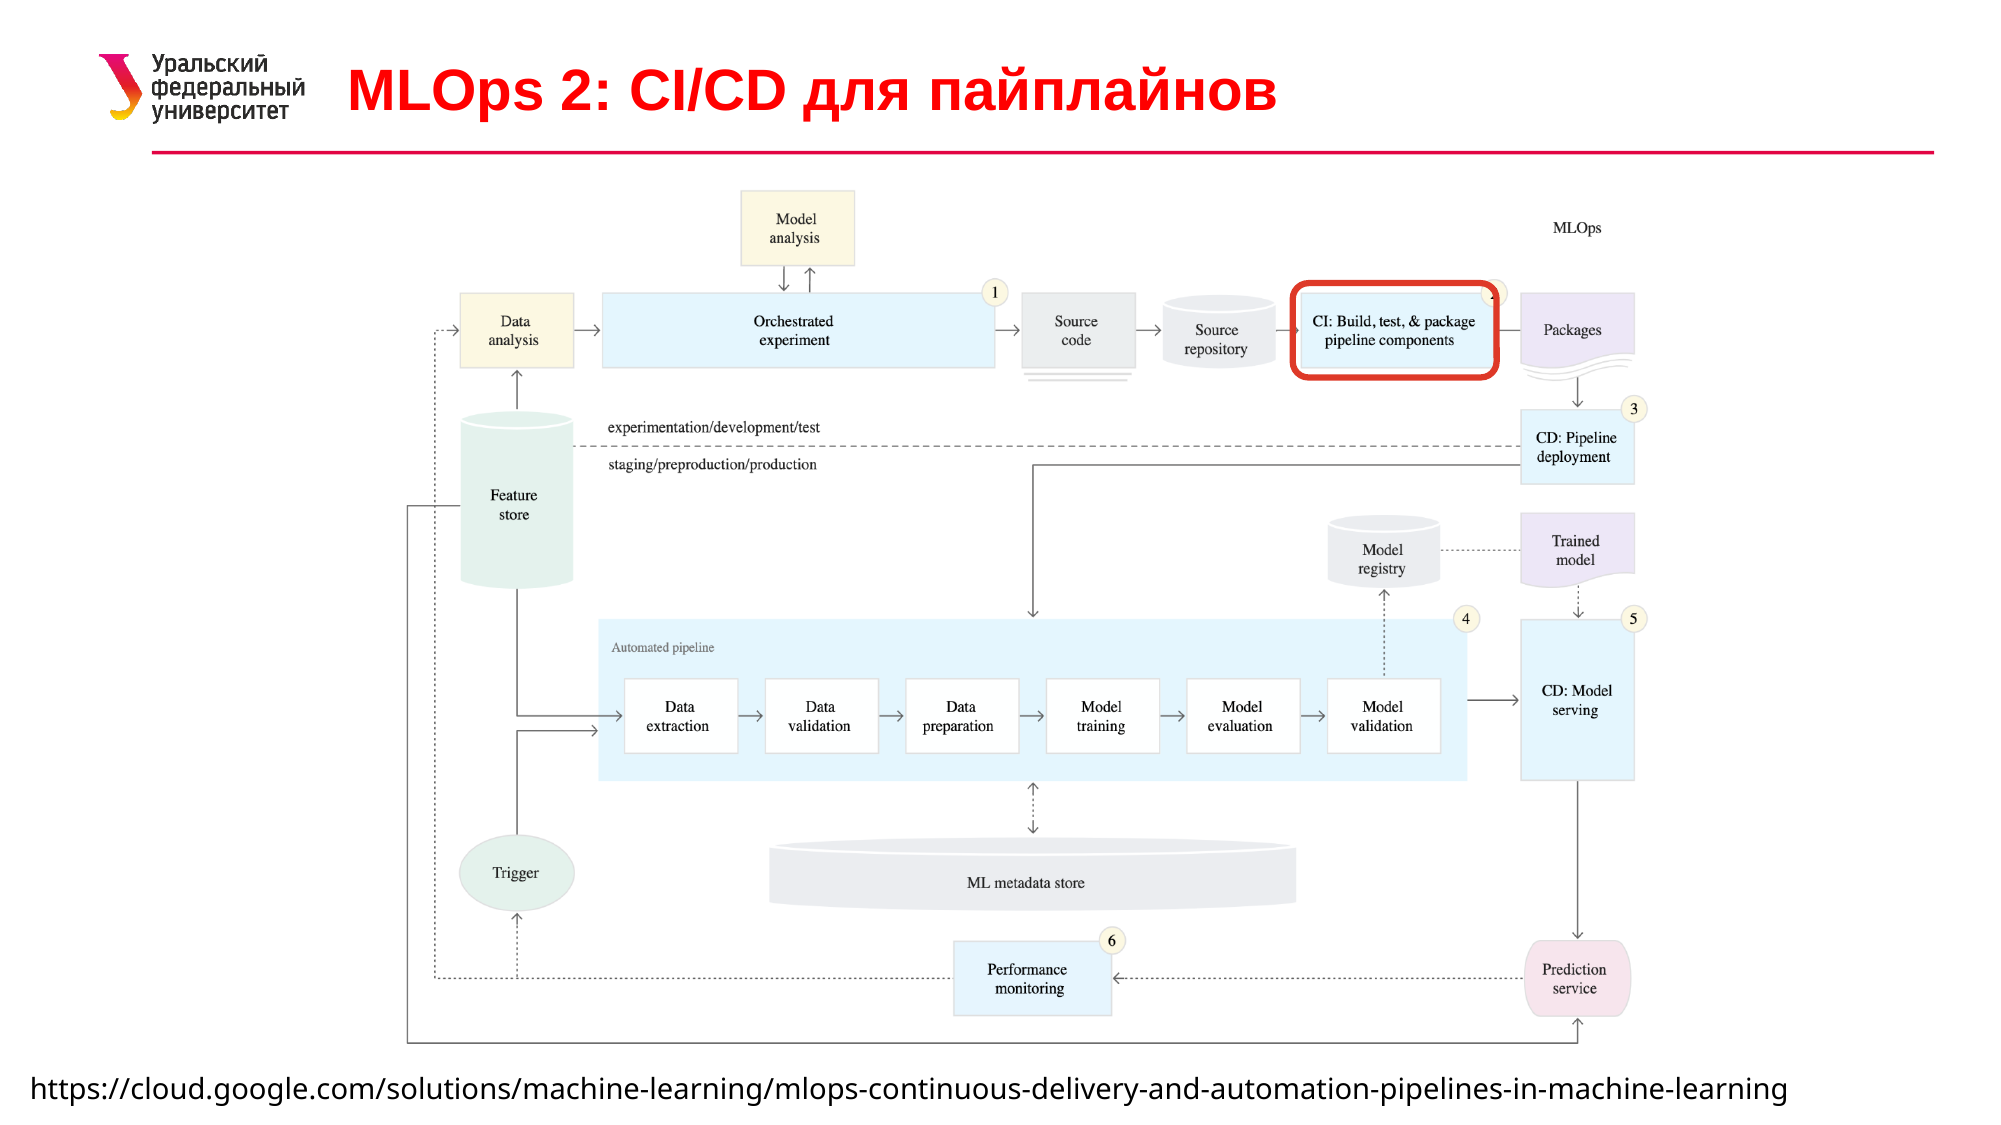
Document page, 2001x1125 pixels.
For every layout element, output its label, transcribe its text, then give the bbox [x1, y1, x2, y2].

picture [348, 172, 1652, 1059]
text_box https://cloud.google.com/solutions/machine-learning/mlops-continuous-delivery-and-automation-pipelines-in-machine-learning [15, 1058, 1935, 1113]
text_box [151, 150, 1935, 155]
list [98, 52, 320, 124]
text_box MLOps 2: CI/CD для пайплайнов [332, 45, 1812, 130]
